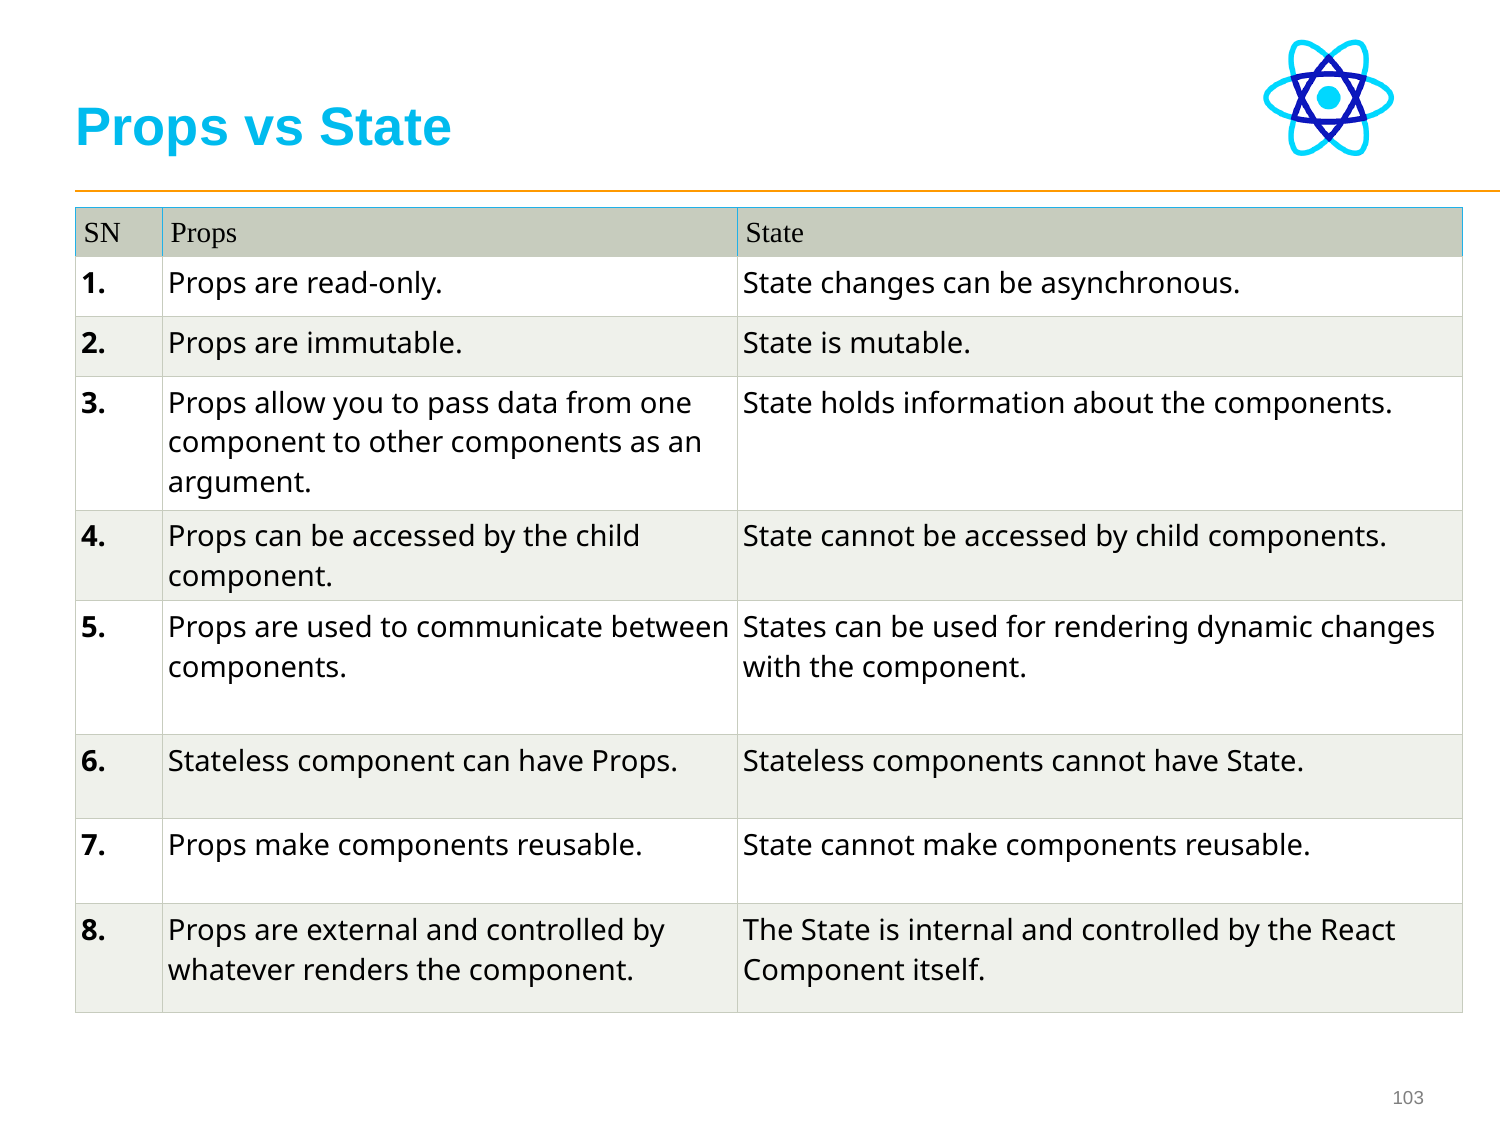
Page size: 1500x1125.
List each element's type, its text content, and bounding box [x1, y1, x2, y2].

table_cell 1. [76, 257, 162, 316]
table_cell Props make components reusable. [163, 819, 737, 903]
table_cell State holds information about the components. [738, 377, 1462, 510]
table_cell 6. [76, 735, 162, 818]
table_cell State cannot be accessed by child components. [738, 511, 1462, 600]
table_cell Props can be accessed by the child component. [163, 511, 737, 600]
table_cell 4. [76, 511, 162, 600]
table_cell Stateless component can have Props. [163, 735, 737, 818]
table_cell State changes can be asynchronous. [738, 257, 1462, 316]
table_cell 2. [76, 317, 162, 376]
table_cell 3. [76, 377, 162, 510]
table_header Props [163, 208, 737, 256]
table_header State [738, 208, 1462, 256]
table_cell Props allow you to pass data from one component to other components as an argument. [163, 377, 737, 510]
table_cell 7. [76, 819, 162, 903]
table_cell State is mutable. [738, 317, 1462, 376]
table_cell Props are immutable. [163, 317, 737, 376]
table_cell States can be used for rendering dynamic changes with the component. [738, 601, 1462, 734]
table_cell Props are read-only. [163, 257, 737, 316]
table_cell State cannot make components reusable. [738, 819, 1462, 903]
table_cell Props are used to communicate between components. [163, 601, 737, 734]
title Props vs State [75, 27, 1422, 157]
table_cell 5. [76, 601, 162, 734]
table_cell The State is internal and controlled by the React Component itself. [738, 904, 1462, 1012]
table_cell 8. [76, 904, 162, 1012]
table_cell Stateless components cannot have State. [738, 735, 1462, 818]
table_cell Props are external and controlled by whatever renders the component. [163, 904, 737, 1012]
table_header SN [76, 208, 162, 256]
